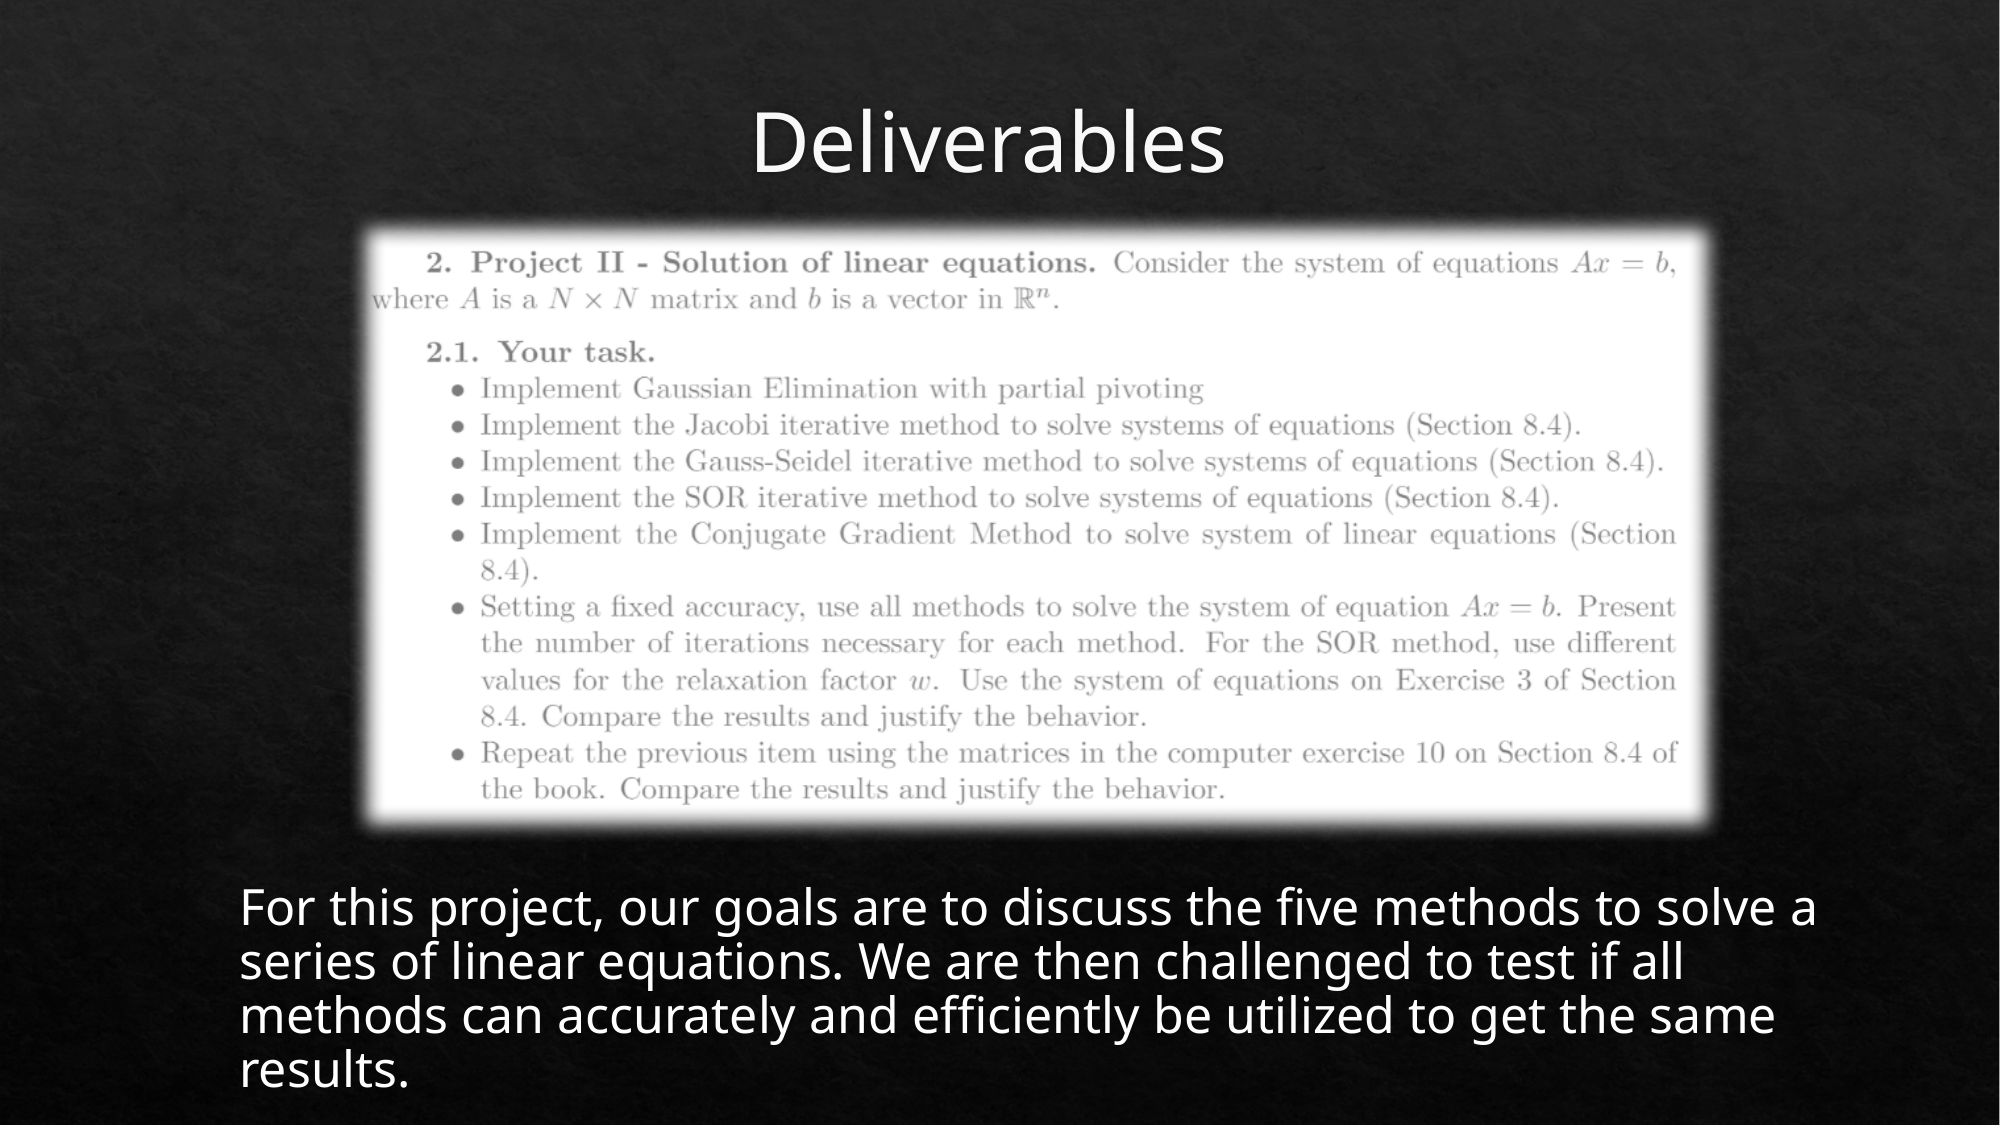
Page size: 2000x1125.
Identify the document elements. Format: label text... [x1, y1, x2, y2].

text_box For this project, our goals are to discuss the five methods to solve a series of linear equations. We are then challenged to test if all methods can accurately and efficiently be utilized to get the same results. [224, 874, 1875, 1106]
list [349, 212, 1725, 842]
title Deliverables [150, 37, 1849, 197]
